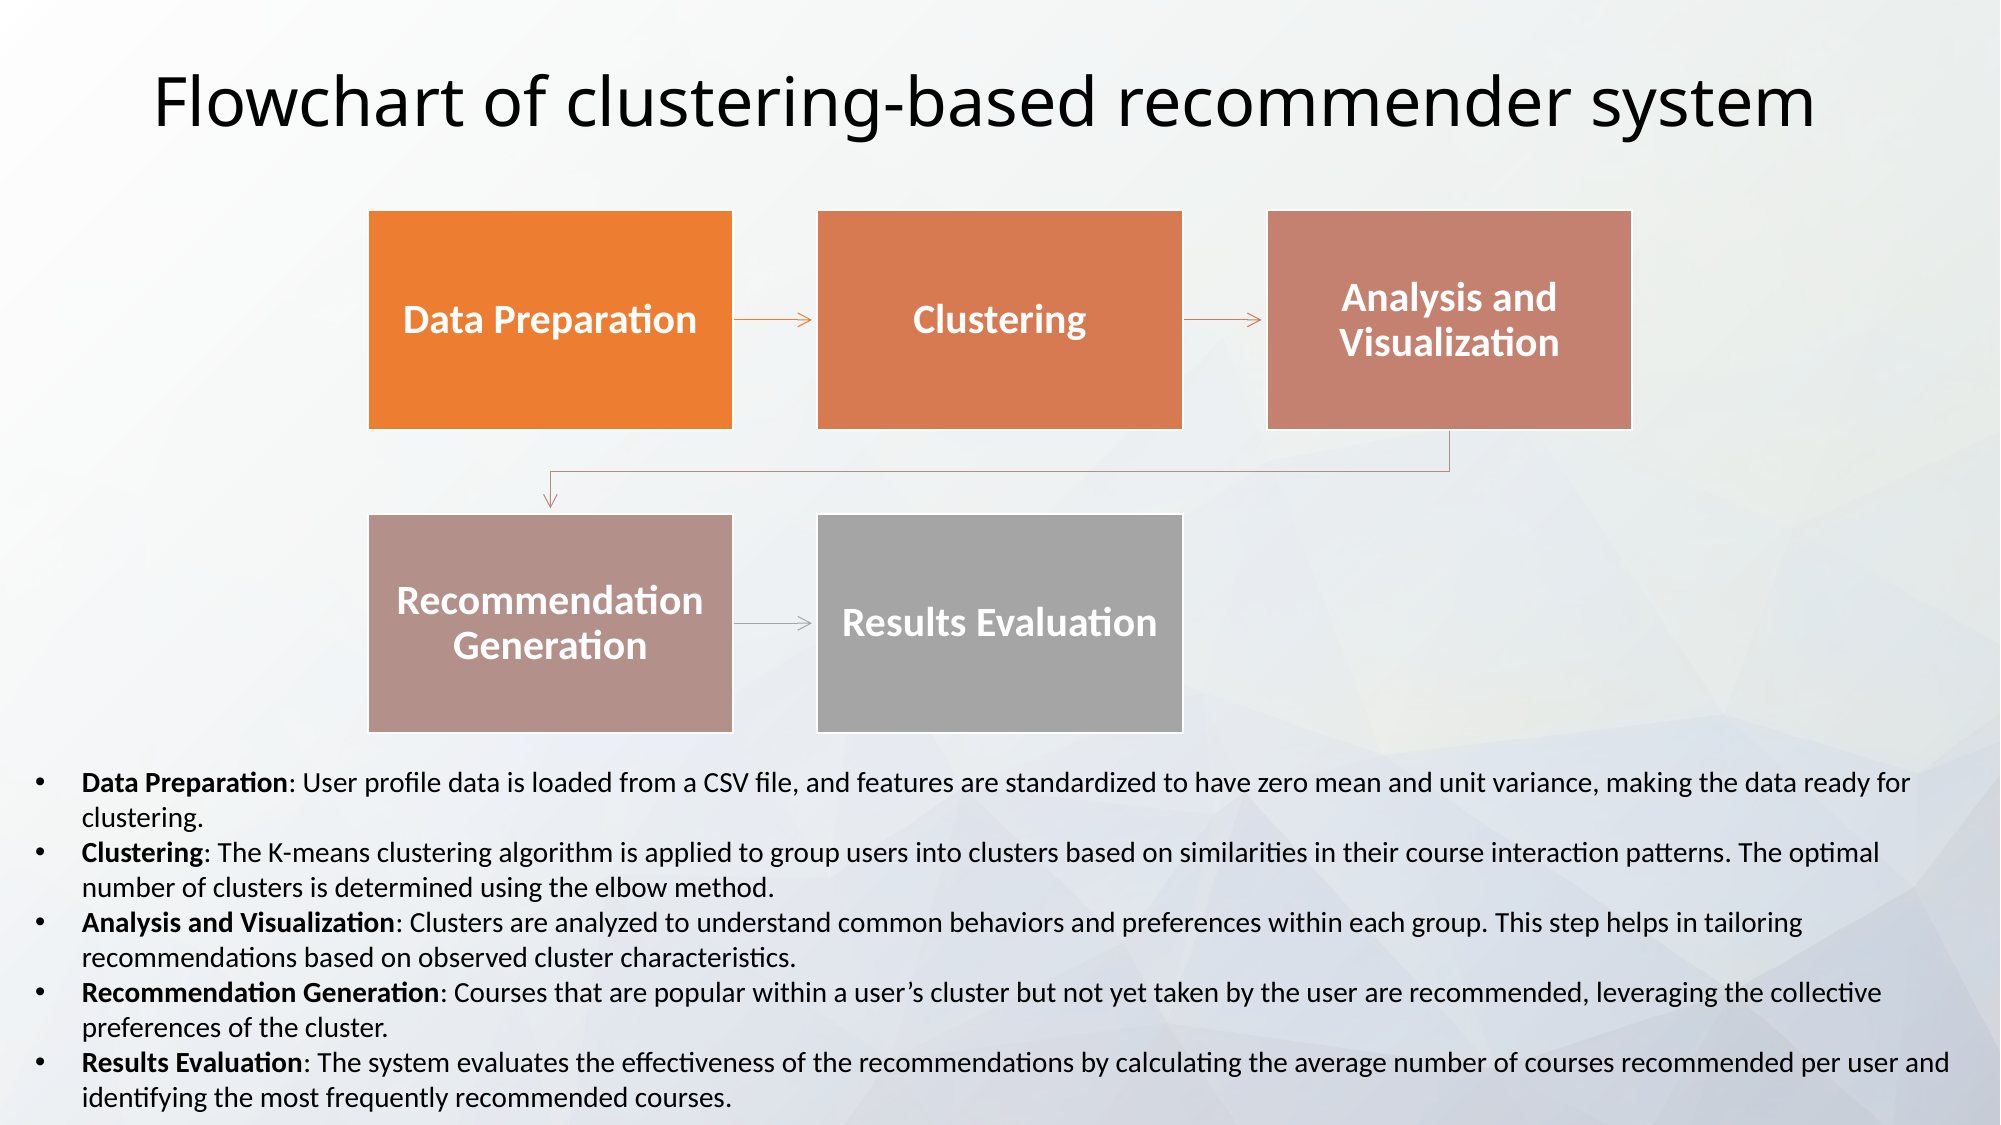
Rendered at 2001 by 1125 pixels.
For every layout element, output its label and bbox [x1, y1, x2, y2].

text_box [212, 210, 1788, 733]
picture [0, 0, 2000, 1125]
